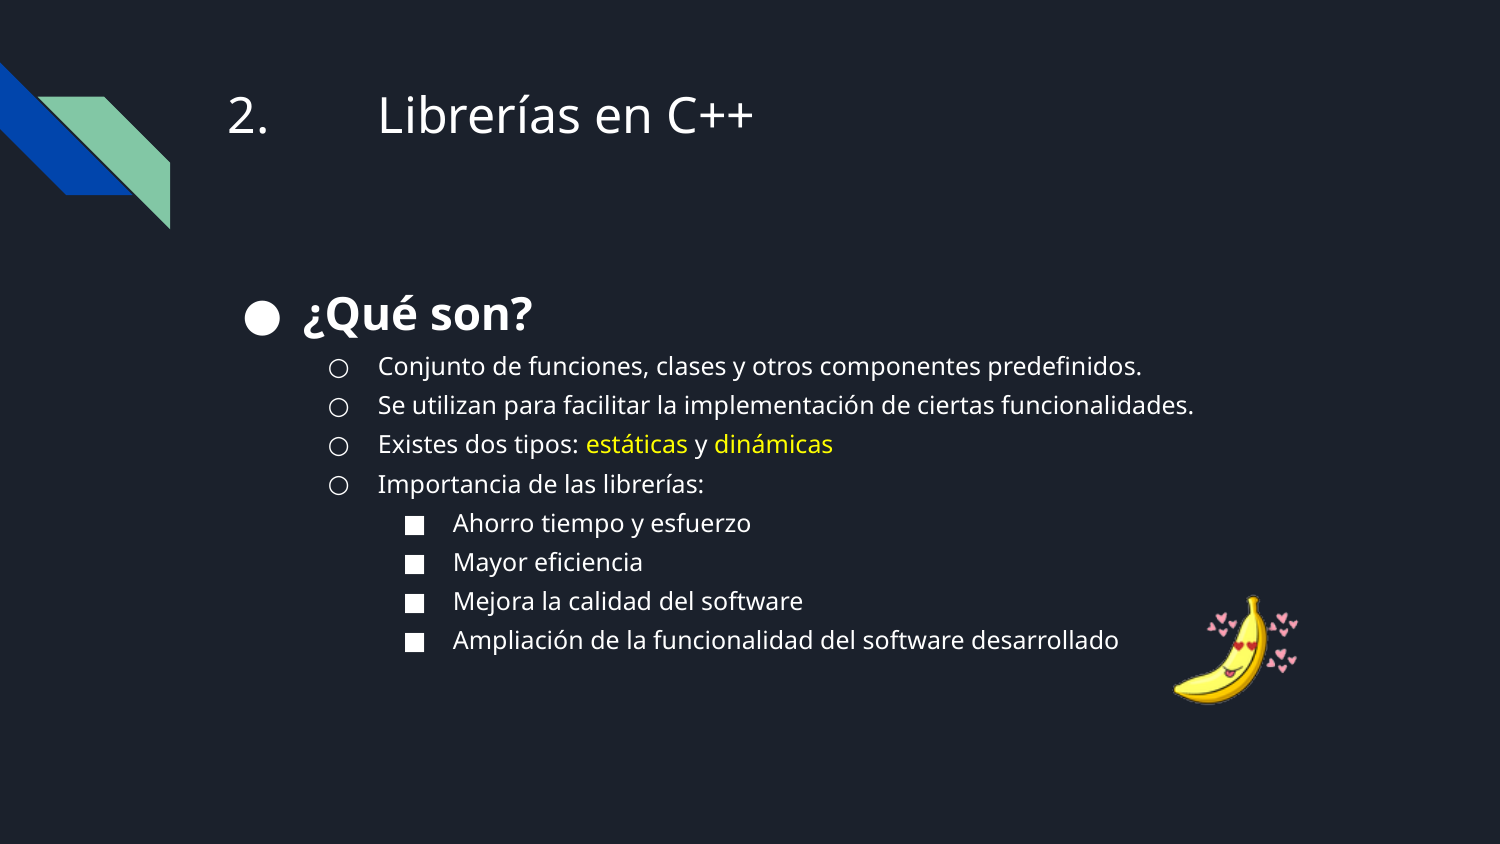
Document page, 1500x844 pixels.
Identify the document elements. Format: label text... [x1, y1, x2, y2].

list ¿Qué son? Conjunto de funciones, clases y otros componentes predefinidos. Se utilizan para facilitar la implementación de ciertas funcionalidades. Existes dos tipos: estáticas y dinámicas Importancia de las librerías: Ahorro tiempo y esfuerzo Mayor eficiencia Mejora la calidad del software Ampliación de la funcionalidad del software desarrollado [212, 257, 1368, 735]
picture [1151, 571, 1315, 735]
title 2. Librerías en C++ [212, 64, 1368, 215]
